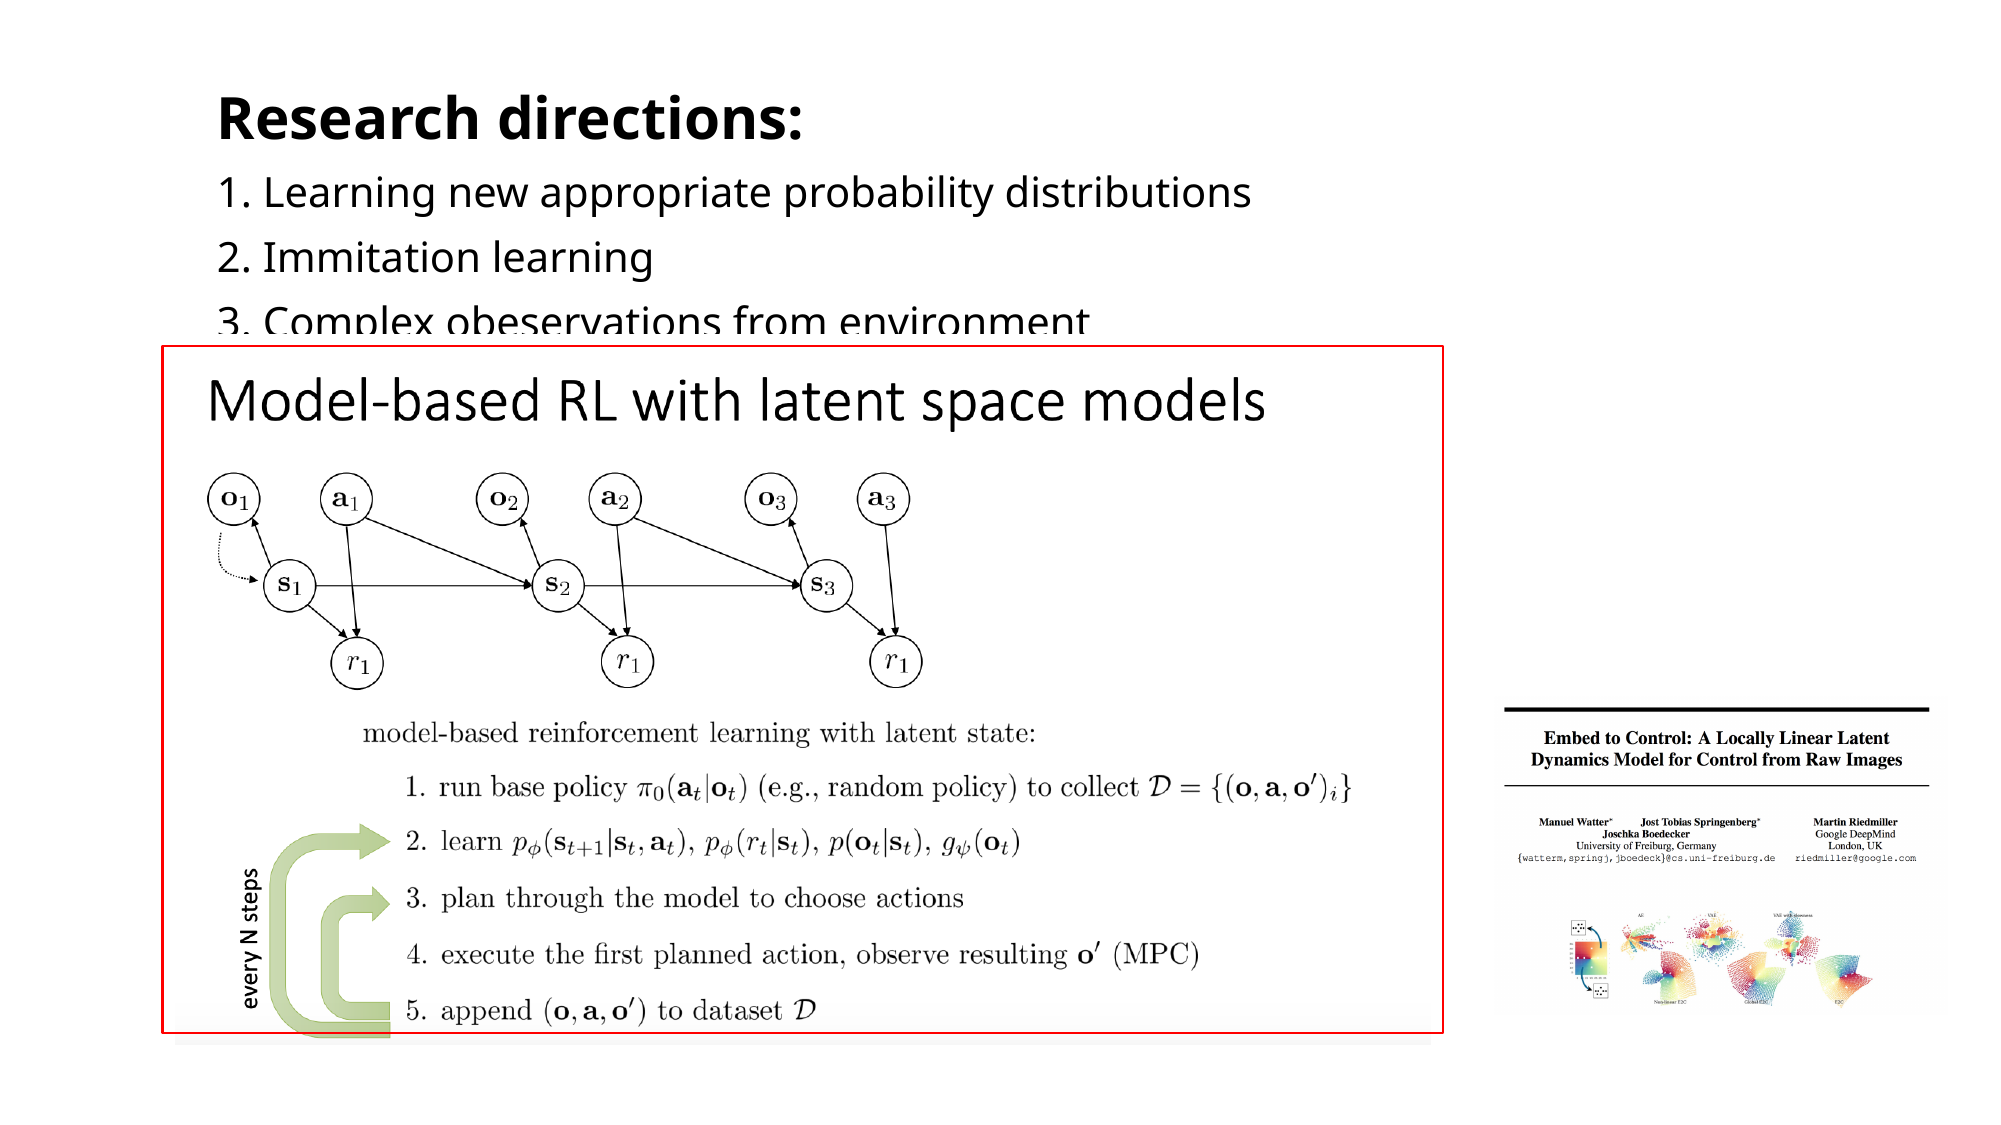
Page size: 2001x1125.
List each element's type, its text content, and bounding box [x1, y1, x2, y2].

picture [1494, 696, 1949, 1015]
text_box [162, 346, 175, 1034]
picture [175, 334, 1431, 1045]
text_box Research directions: 1. Learning new appropriate probability distributions 2. Immitation learning 3. Complex obeservations from environment [202, 52, 1785, 990]
text_box [1430, 346, 1443, 1034]
